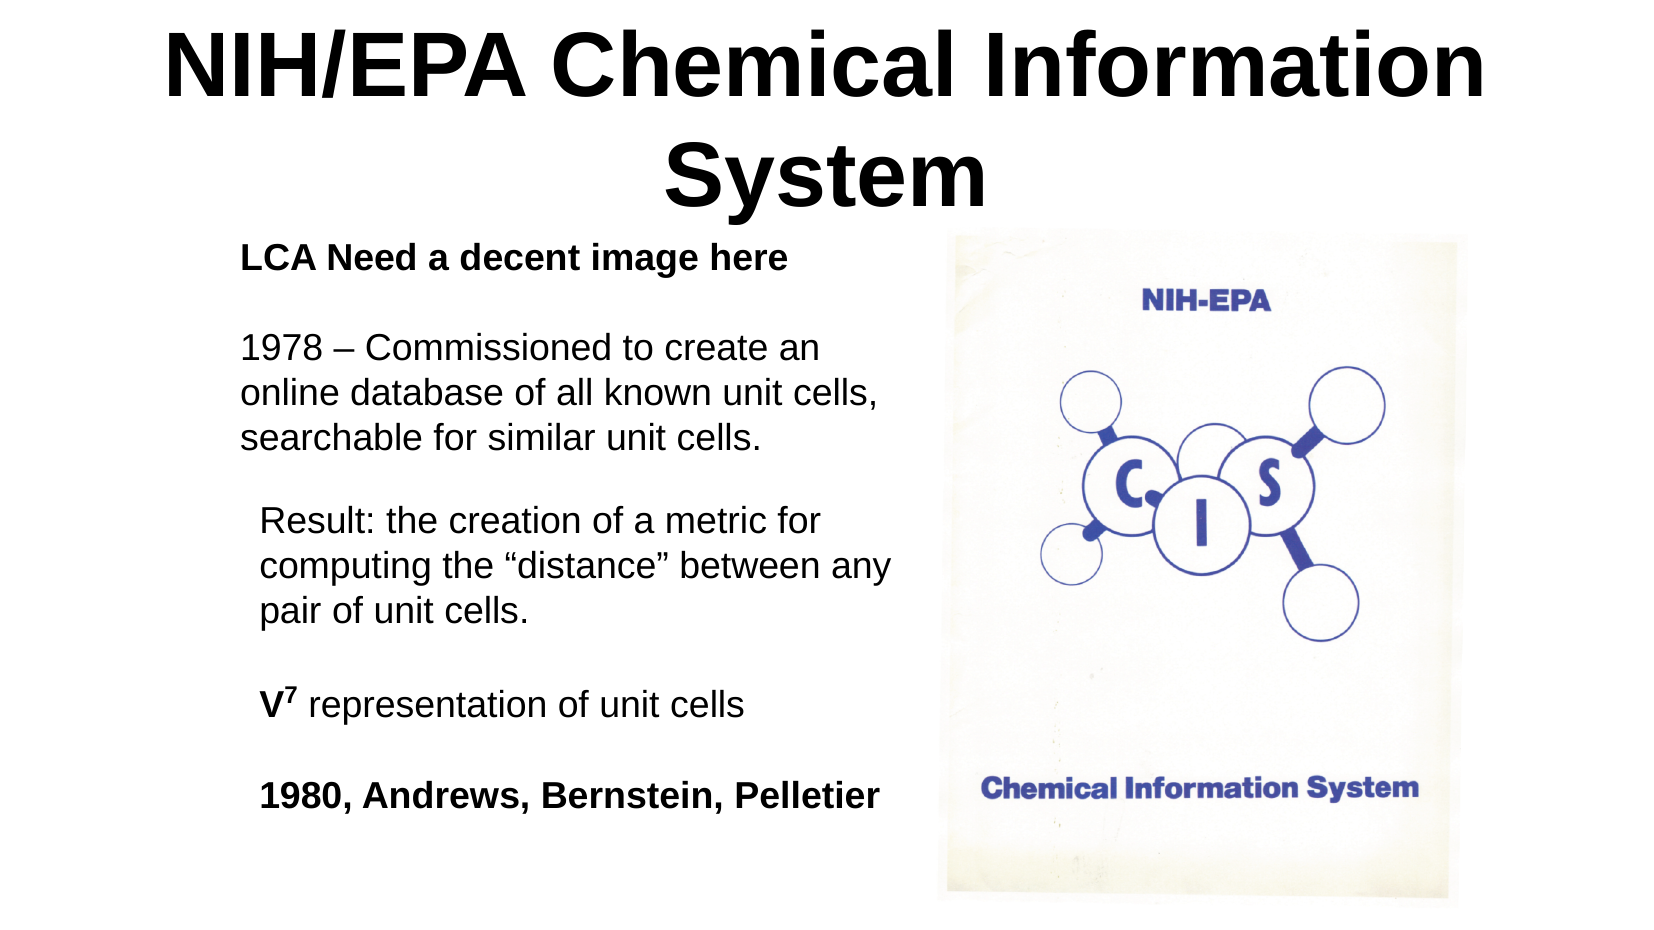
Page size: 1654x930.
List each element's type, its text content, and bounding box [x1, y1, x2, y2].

title NIH/EPA Chemical Information System [82, 12, 1570, 217]
text_box LCA Need a decent image here 1978 – Commissioned to create an online database of all known unit cells, searchable for similar unit cells. [225, 225, 900, 450]
picture [933, 222, 1468, 909]
text_box Result: the creation of a metric for computing the “distance” between any pair of unit cells. V7 representation of unit cells 1980, Andrews, Bernstein, Pelletier [244, 488, 919, 802]
